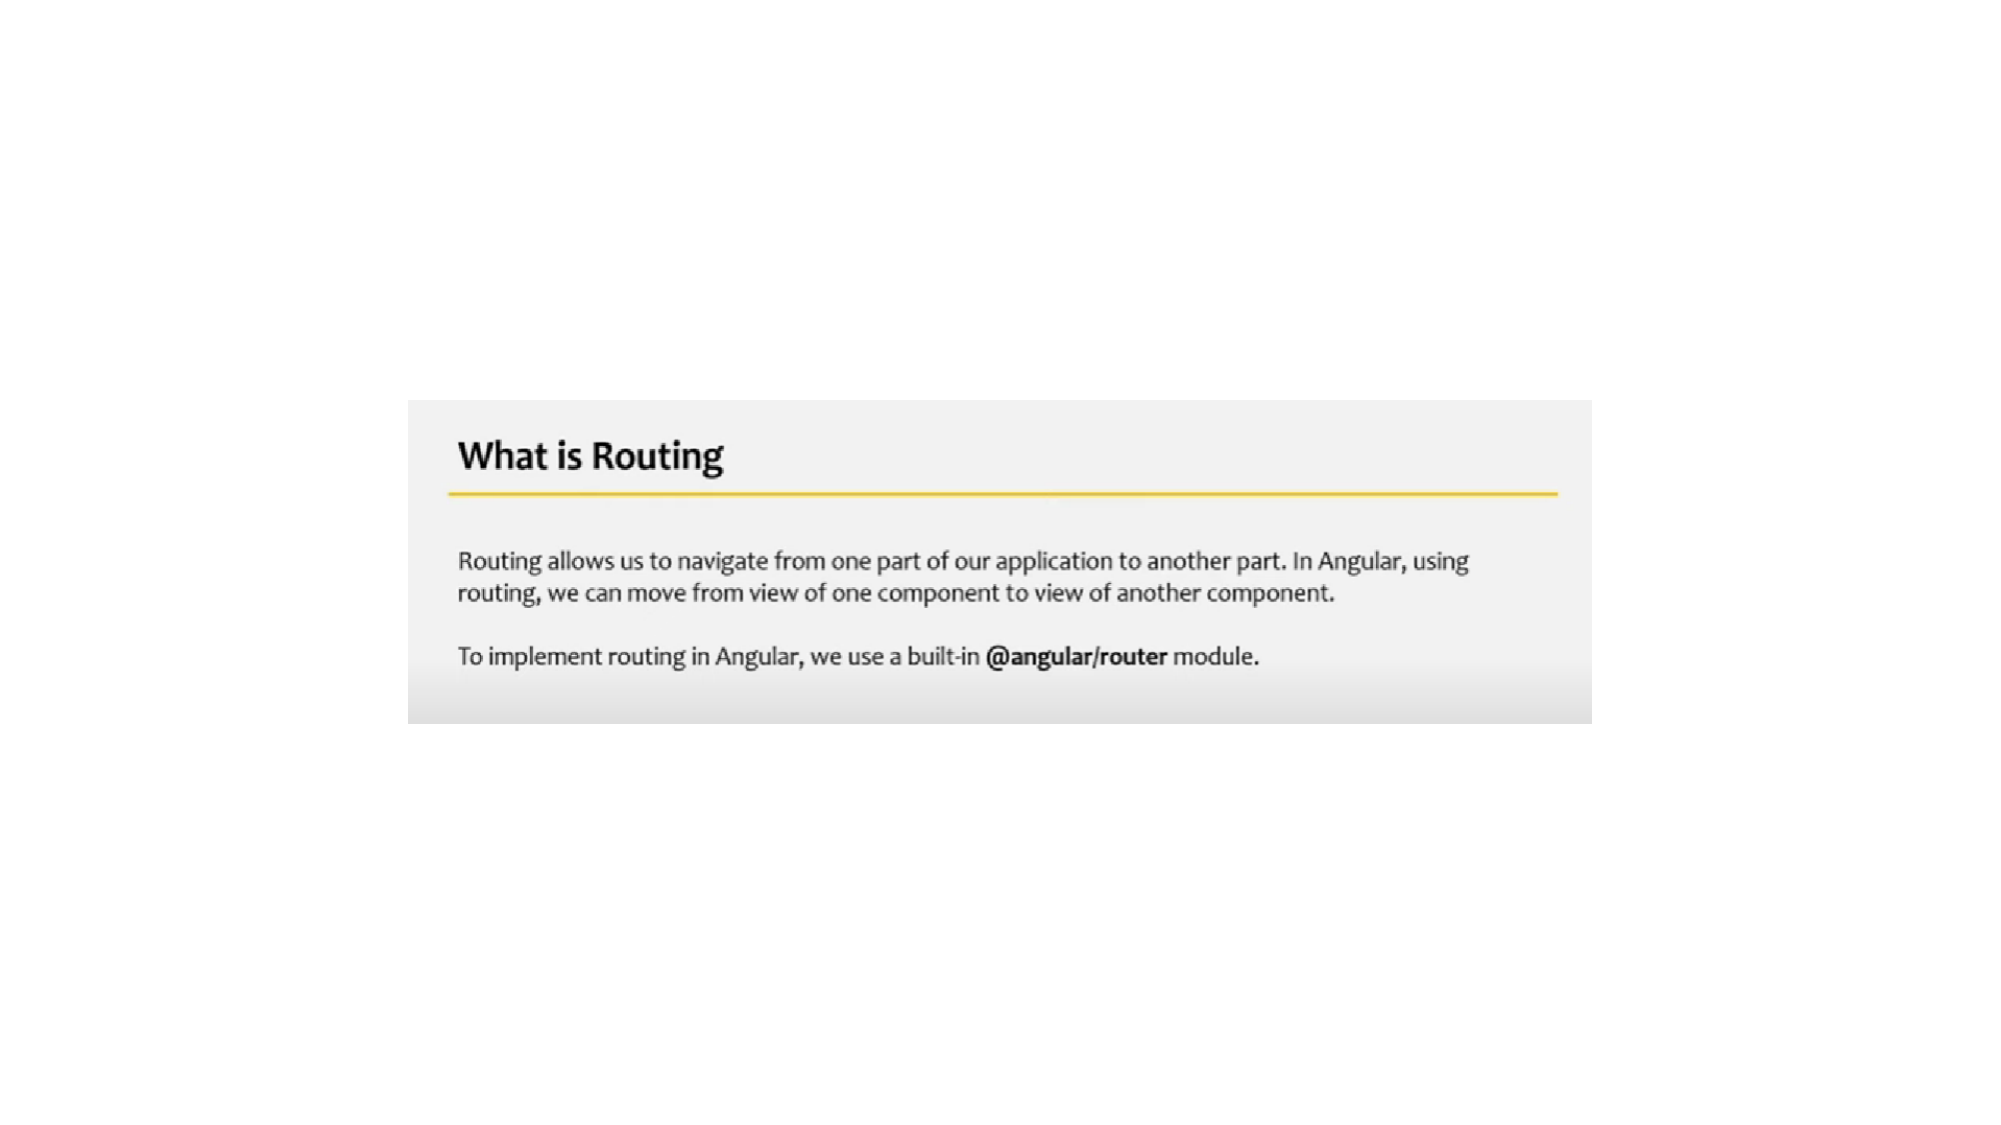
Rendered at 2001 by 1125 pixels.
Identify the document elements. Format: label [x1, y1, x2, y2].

picture [408, 400, 1592, 724]
